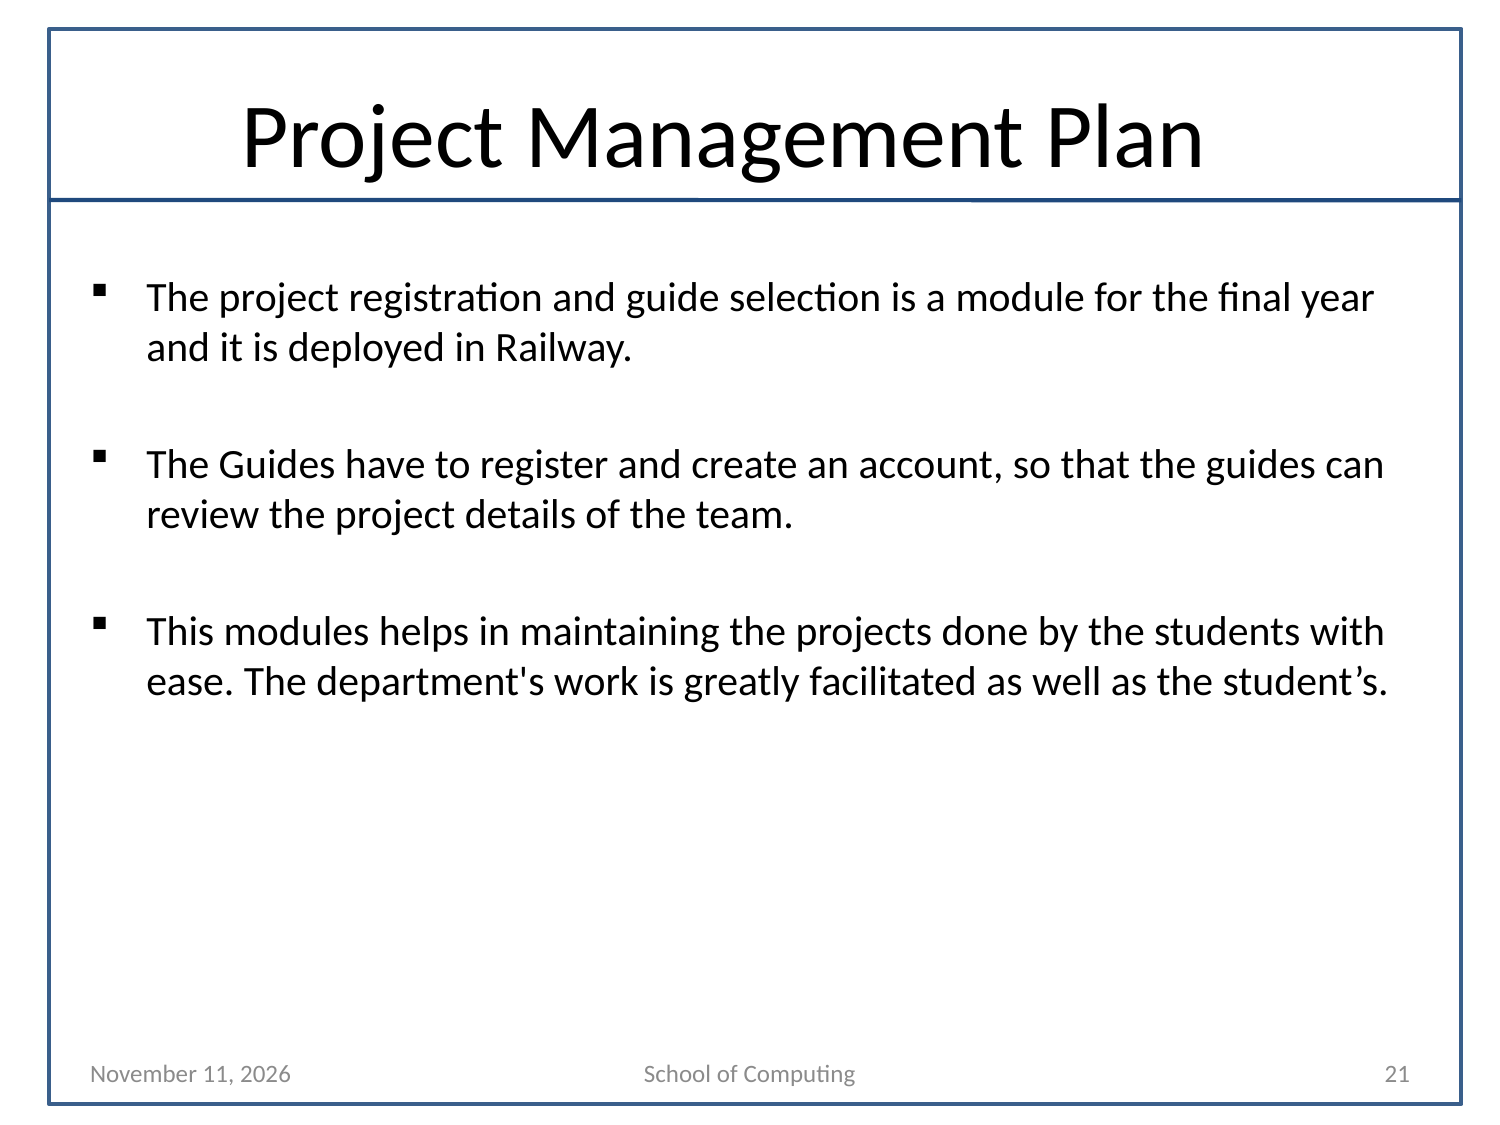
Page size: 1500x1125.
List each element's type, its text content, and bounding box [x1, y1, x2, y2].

footer School of Computing [512, 1042, 988, 1103]
slide_number 21 [1074, 1042, 1425, 1103]
title Project Management Plan [49, 37, 1399, 225]
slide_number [75, 1042, 425, 1103]
list The project registration and guide selection is a module for the final year and it is deployed in Railway. The Guides have to register and create an account, so that the guides can review the project details of the team. This modules helps in maintaining the projects done by the students with ease. The department's work is greatly facilitated as well as the student’s. [75, 262, 1425, 1005]
